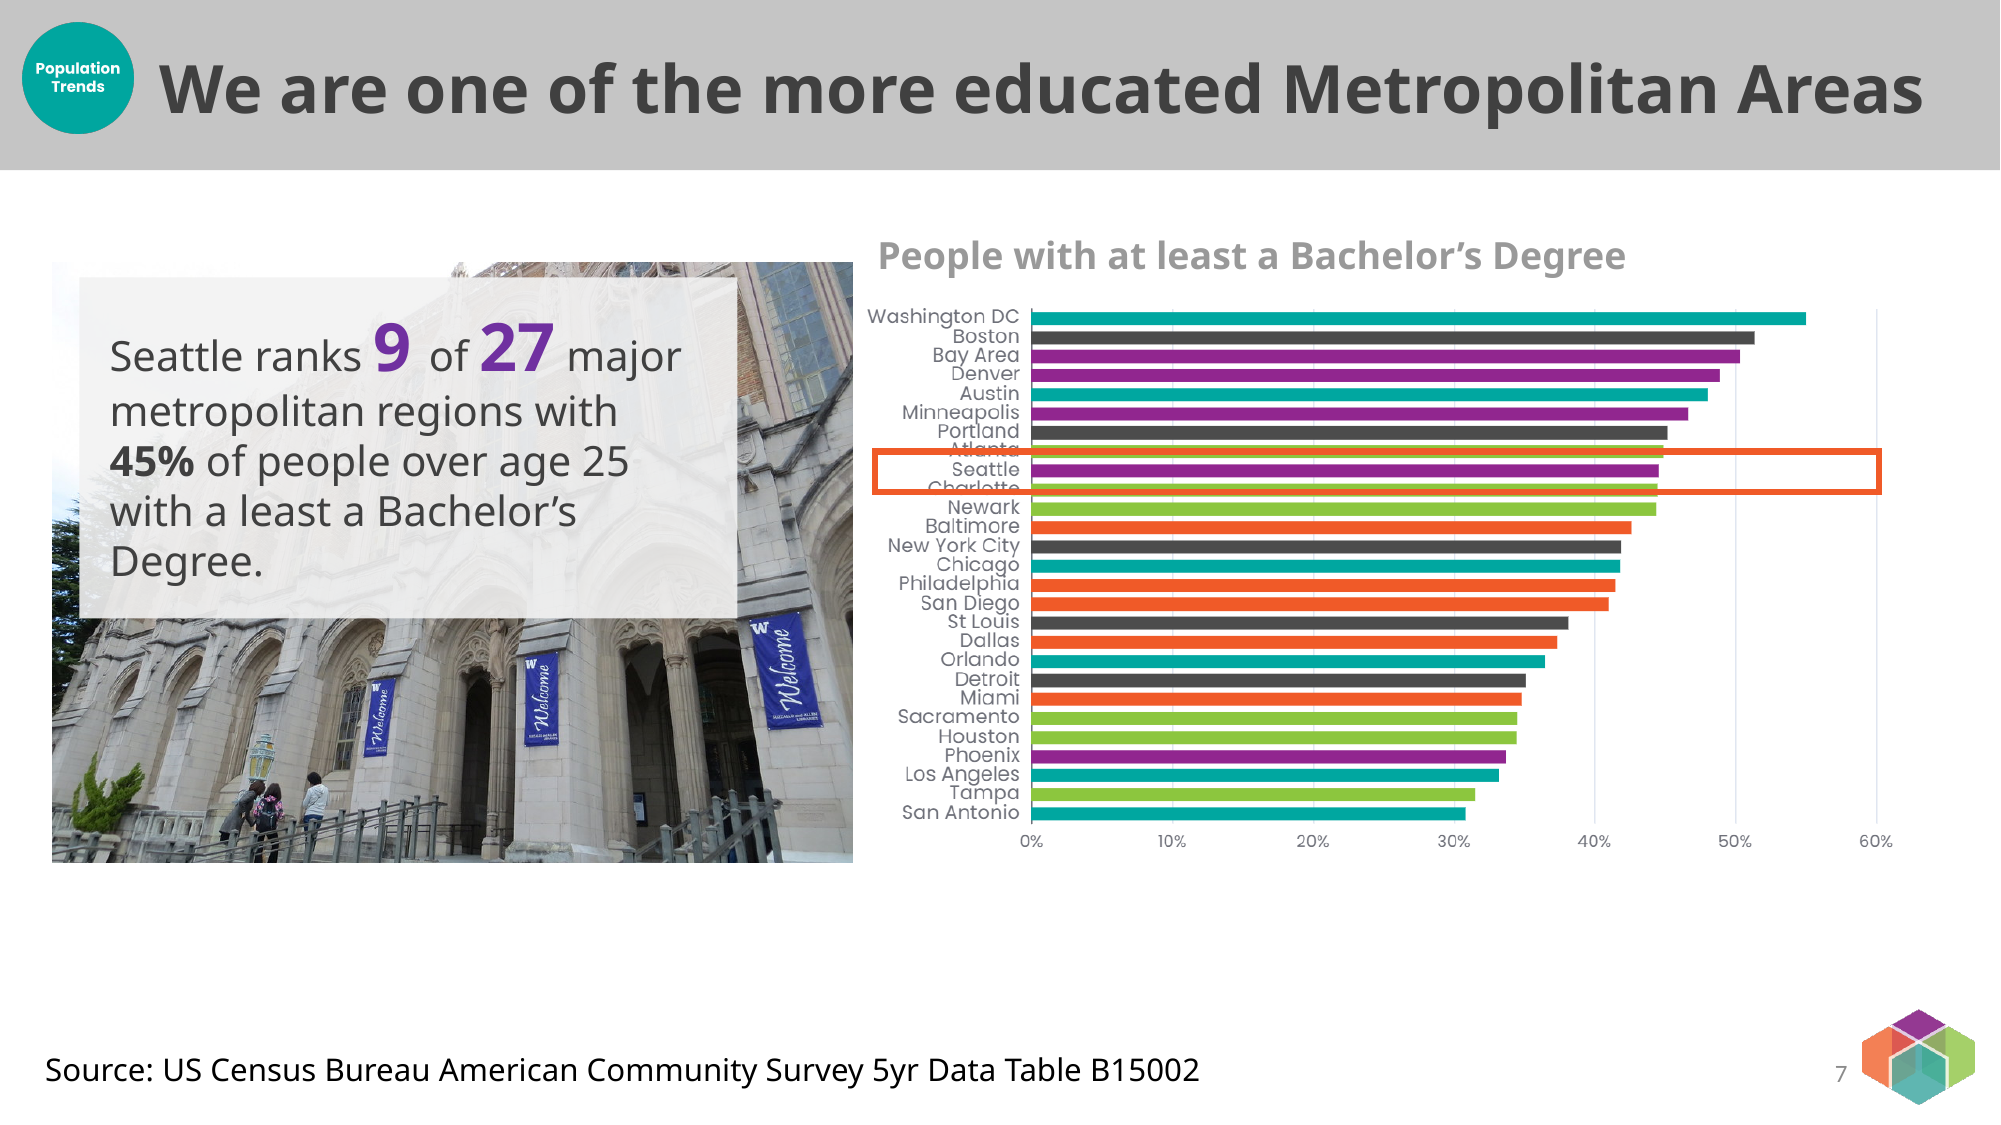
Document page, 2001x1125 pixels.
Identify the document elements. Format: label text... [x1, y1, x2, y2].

picture [22, 22, 134, 134]
picture [52, 262, 853, 863]
text_box [0, 0, 2000, 171]
text_box We are one of the more educated Metropolitan Areas [145, 39, 1988, 135]
picture [1862, 1009, 1975, 1105]
text_box Source: US Census Bureau American Community Survey 5yr Data Table B15002 [30, 1042, 1592, 1095]
picture [862, 224, 1988, 921]
slide_number 7 [1412, 1042, 1862, 1103]
